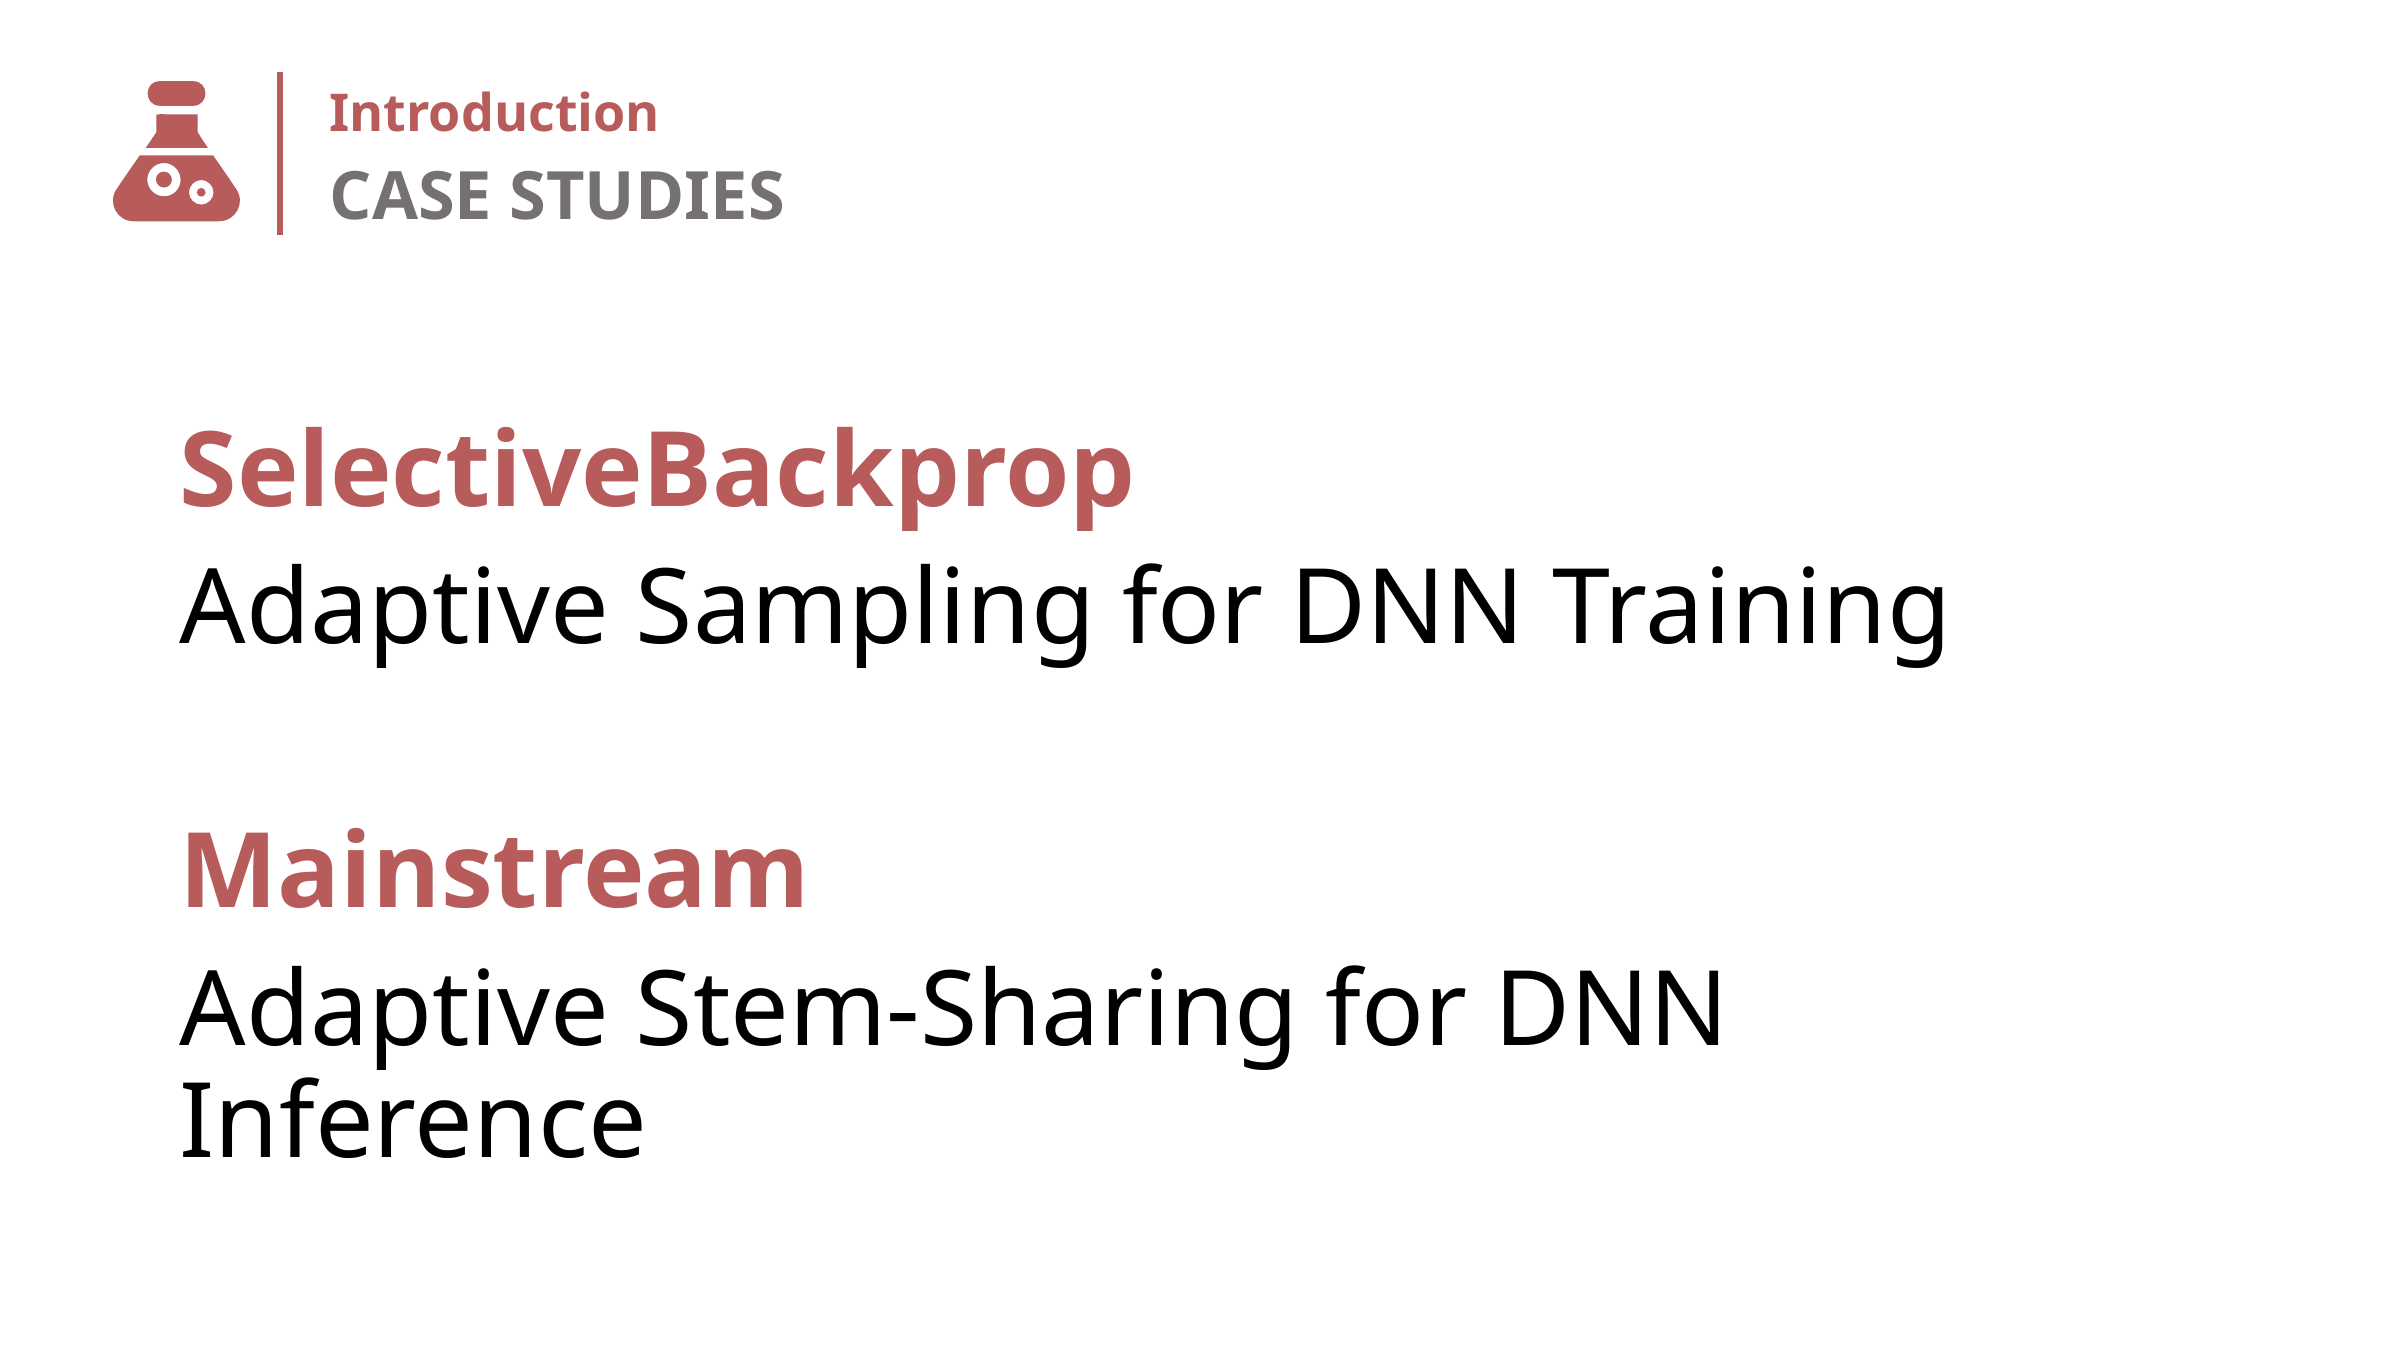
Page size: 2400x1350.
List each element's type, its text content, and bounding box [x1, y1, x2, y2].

text_box Mainstream Adaptive Stem-Sharing for DNN Inference [165, 810, 2235, 1066]
text_box SelectiveBackprop Adaptive Sampling for DNN Training [165, 1066, 2235, 1153]
text_box SelectiveBackprop Adaptive Sampling for DNN Training [165, 296, 2235, 810]
list CASE STUDIES [314, 154, 2385, 236]
title Introduction [314, 75, 2385, 154]
